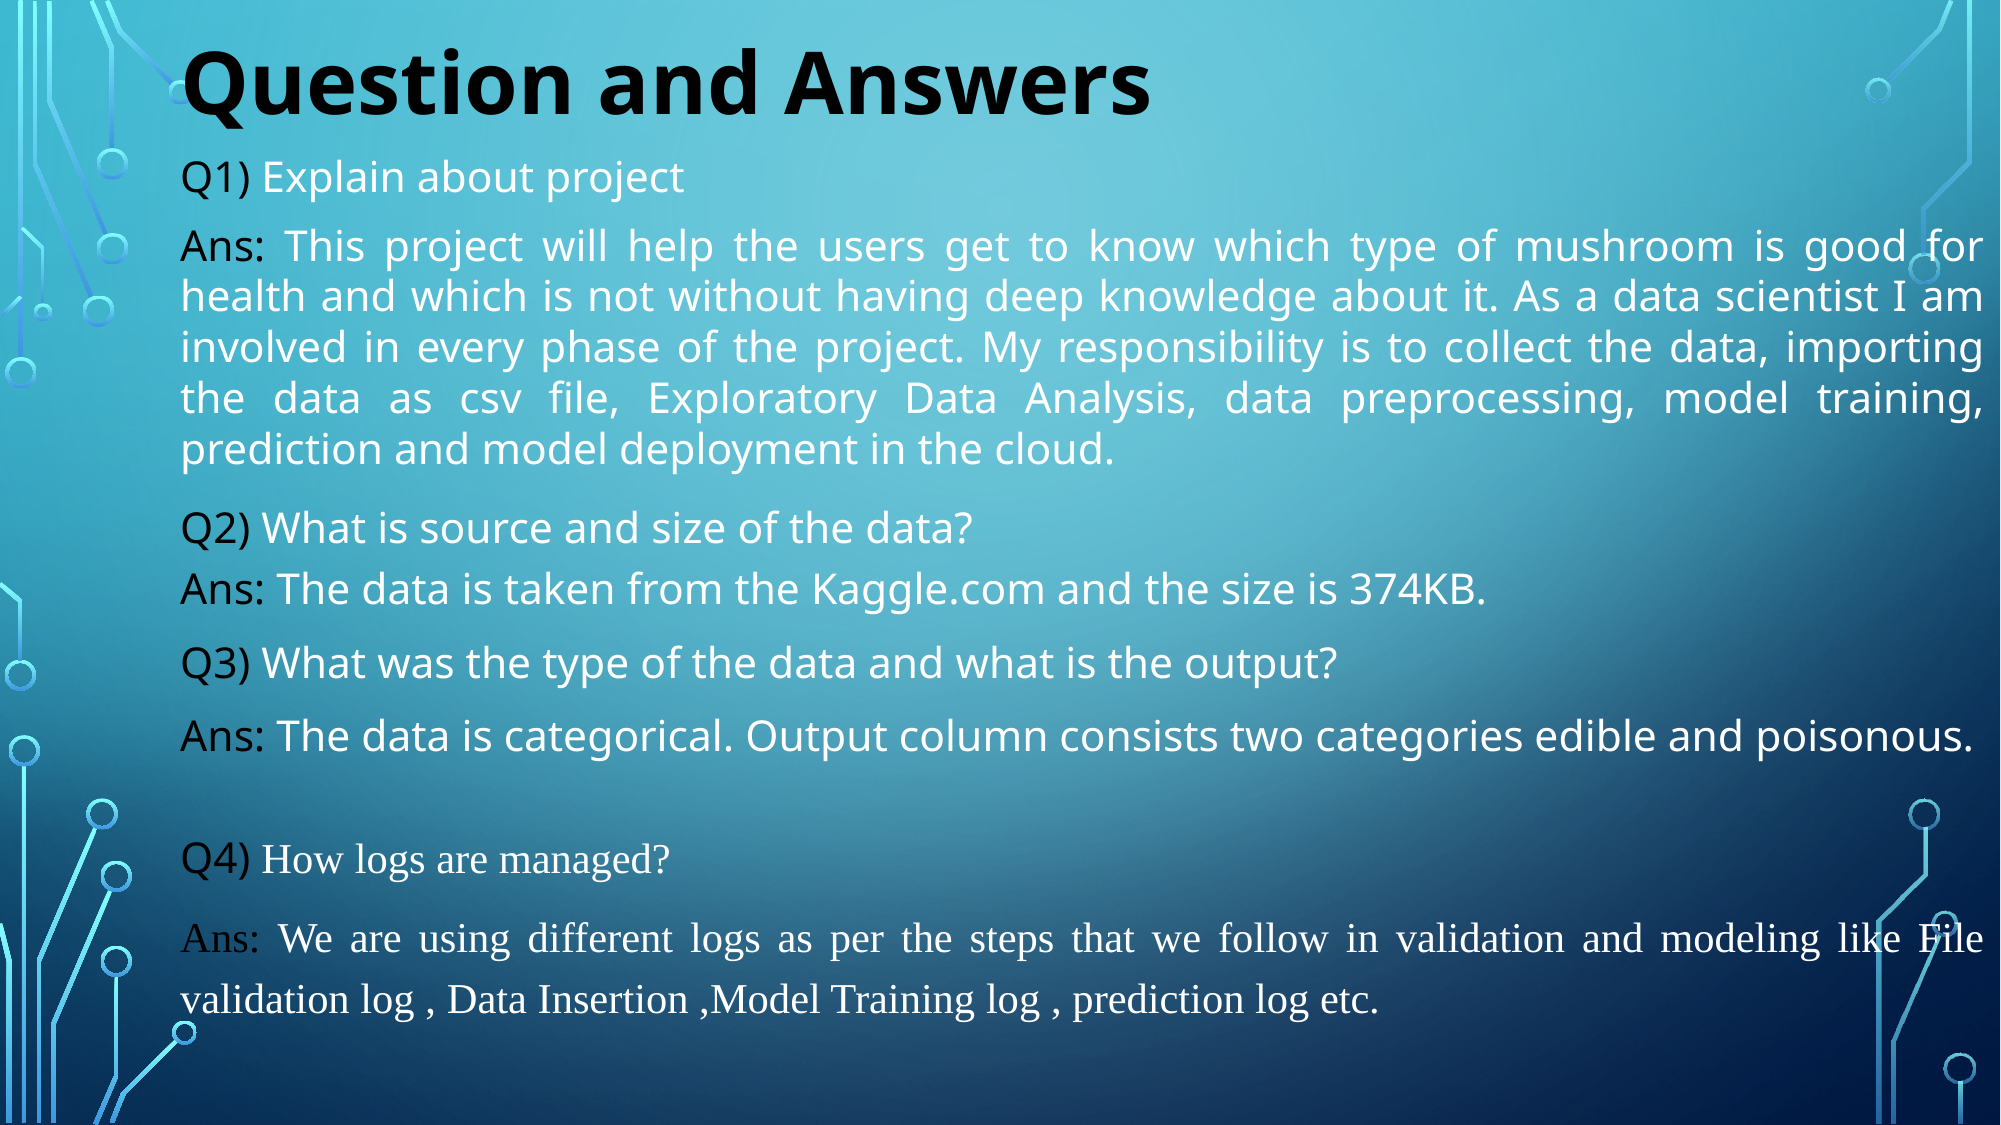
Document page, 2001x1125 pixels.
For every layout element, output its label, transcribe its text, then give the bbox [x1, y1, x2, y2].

list Question and Answers Q1) Explain about project Ans: This project will help the users get to know which type of mushroom is good for health and which is not without having deep knowledge about it. As a data scientist I am involved in every phase of the project. My responsibility is to collect the data, importing the data as csv file, Exploratory Data Analysis, data preprocessing, model training, prediction and model deployment in the cloud. Q2) What is source and size of the data? Ans: The data is taken from the Kaggle.com and the size is 374KB. Q3) What was the type of the data and what is the output? Ans: The data is categorical. Output column consists two categories edible and poisonous. Q4) How logs are managed? Ans: We are using different logs as per the steps that we follow in validation and modeling like File validation log , Data Insertion ,Model Training log , prediction log etc. [165, 0, 2000, 1125]
